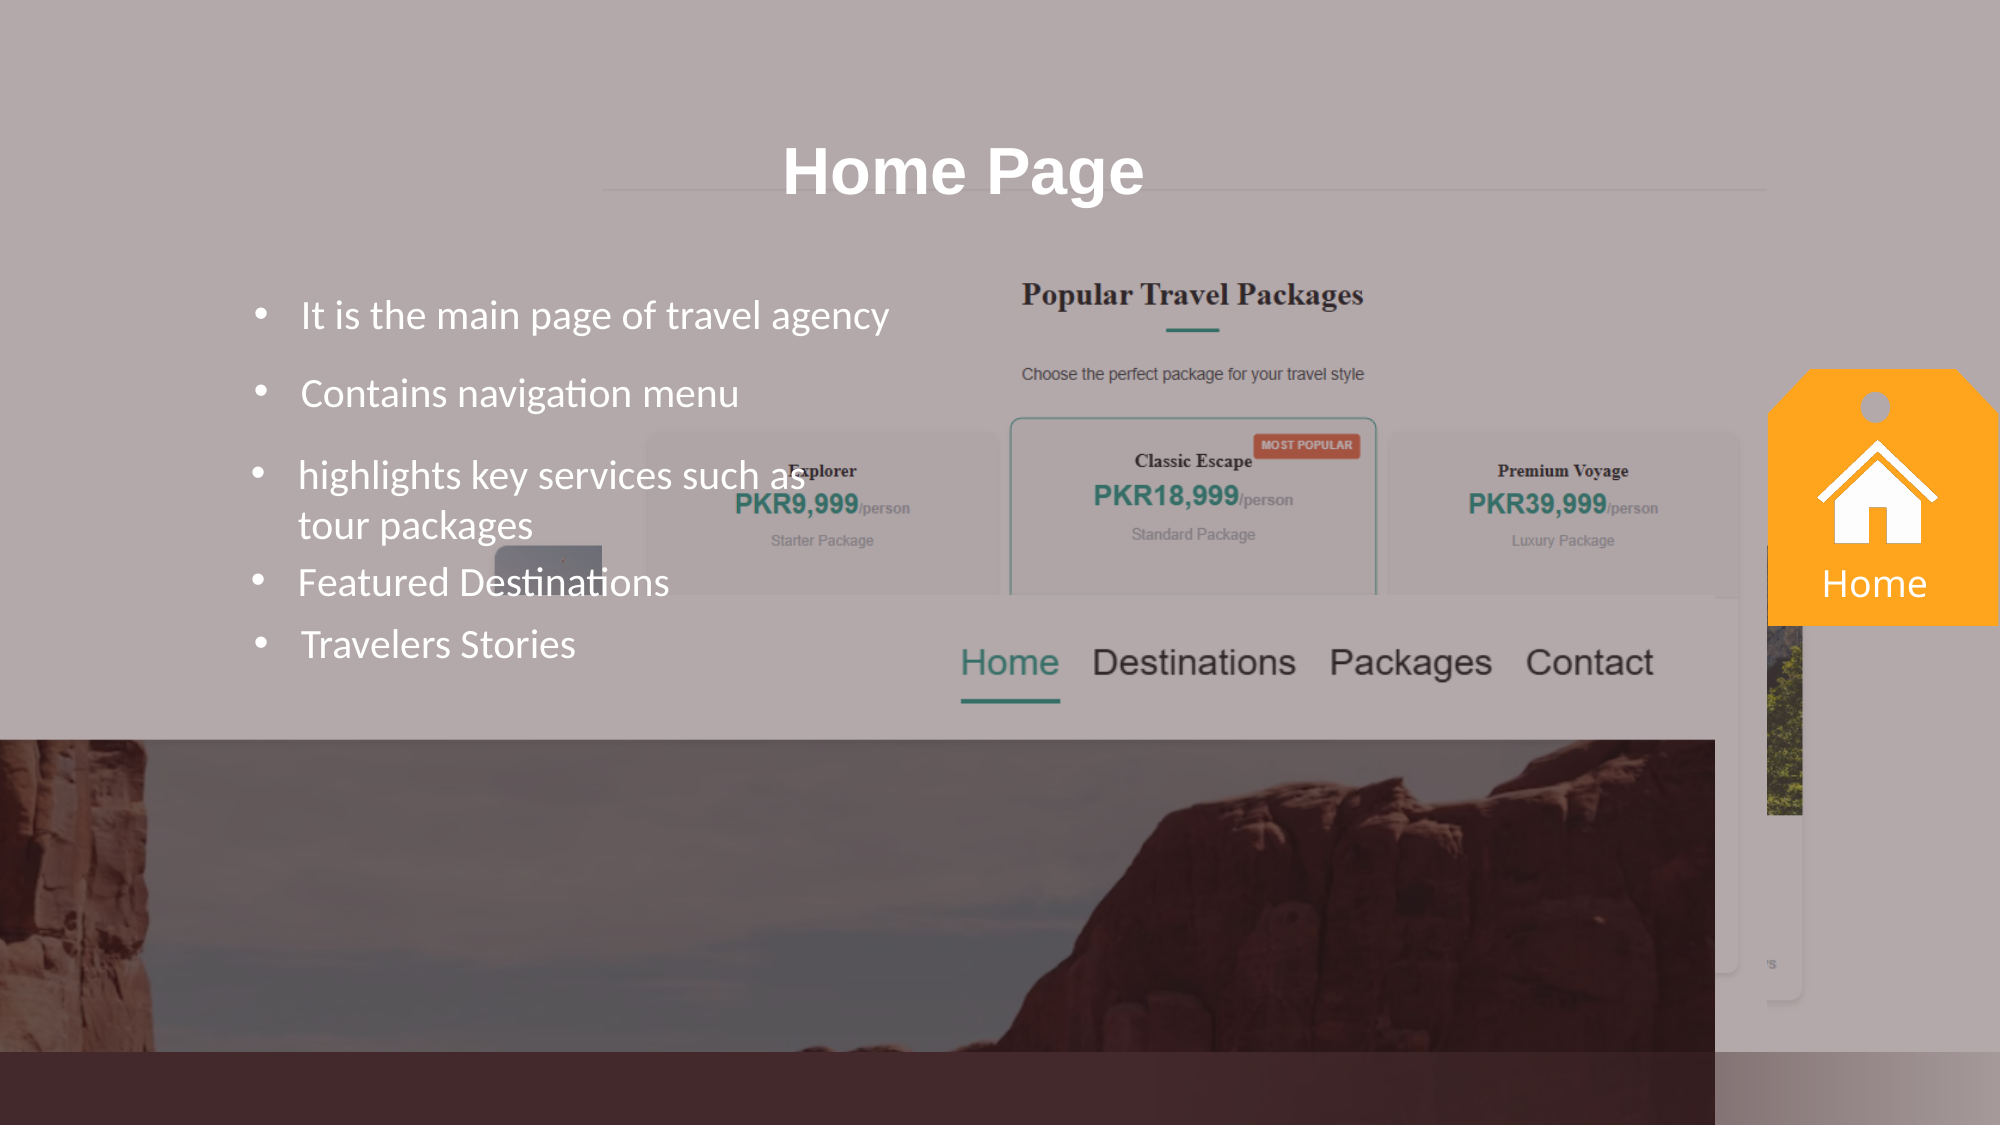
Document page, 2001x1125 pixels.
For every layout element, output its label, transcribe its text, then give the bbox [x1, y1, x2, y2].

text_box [0, 175, 2000, 1125]
text_box Home Page [517, 120, 1410, 175]
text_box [1767, 369, 1999, 626]
